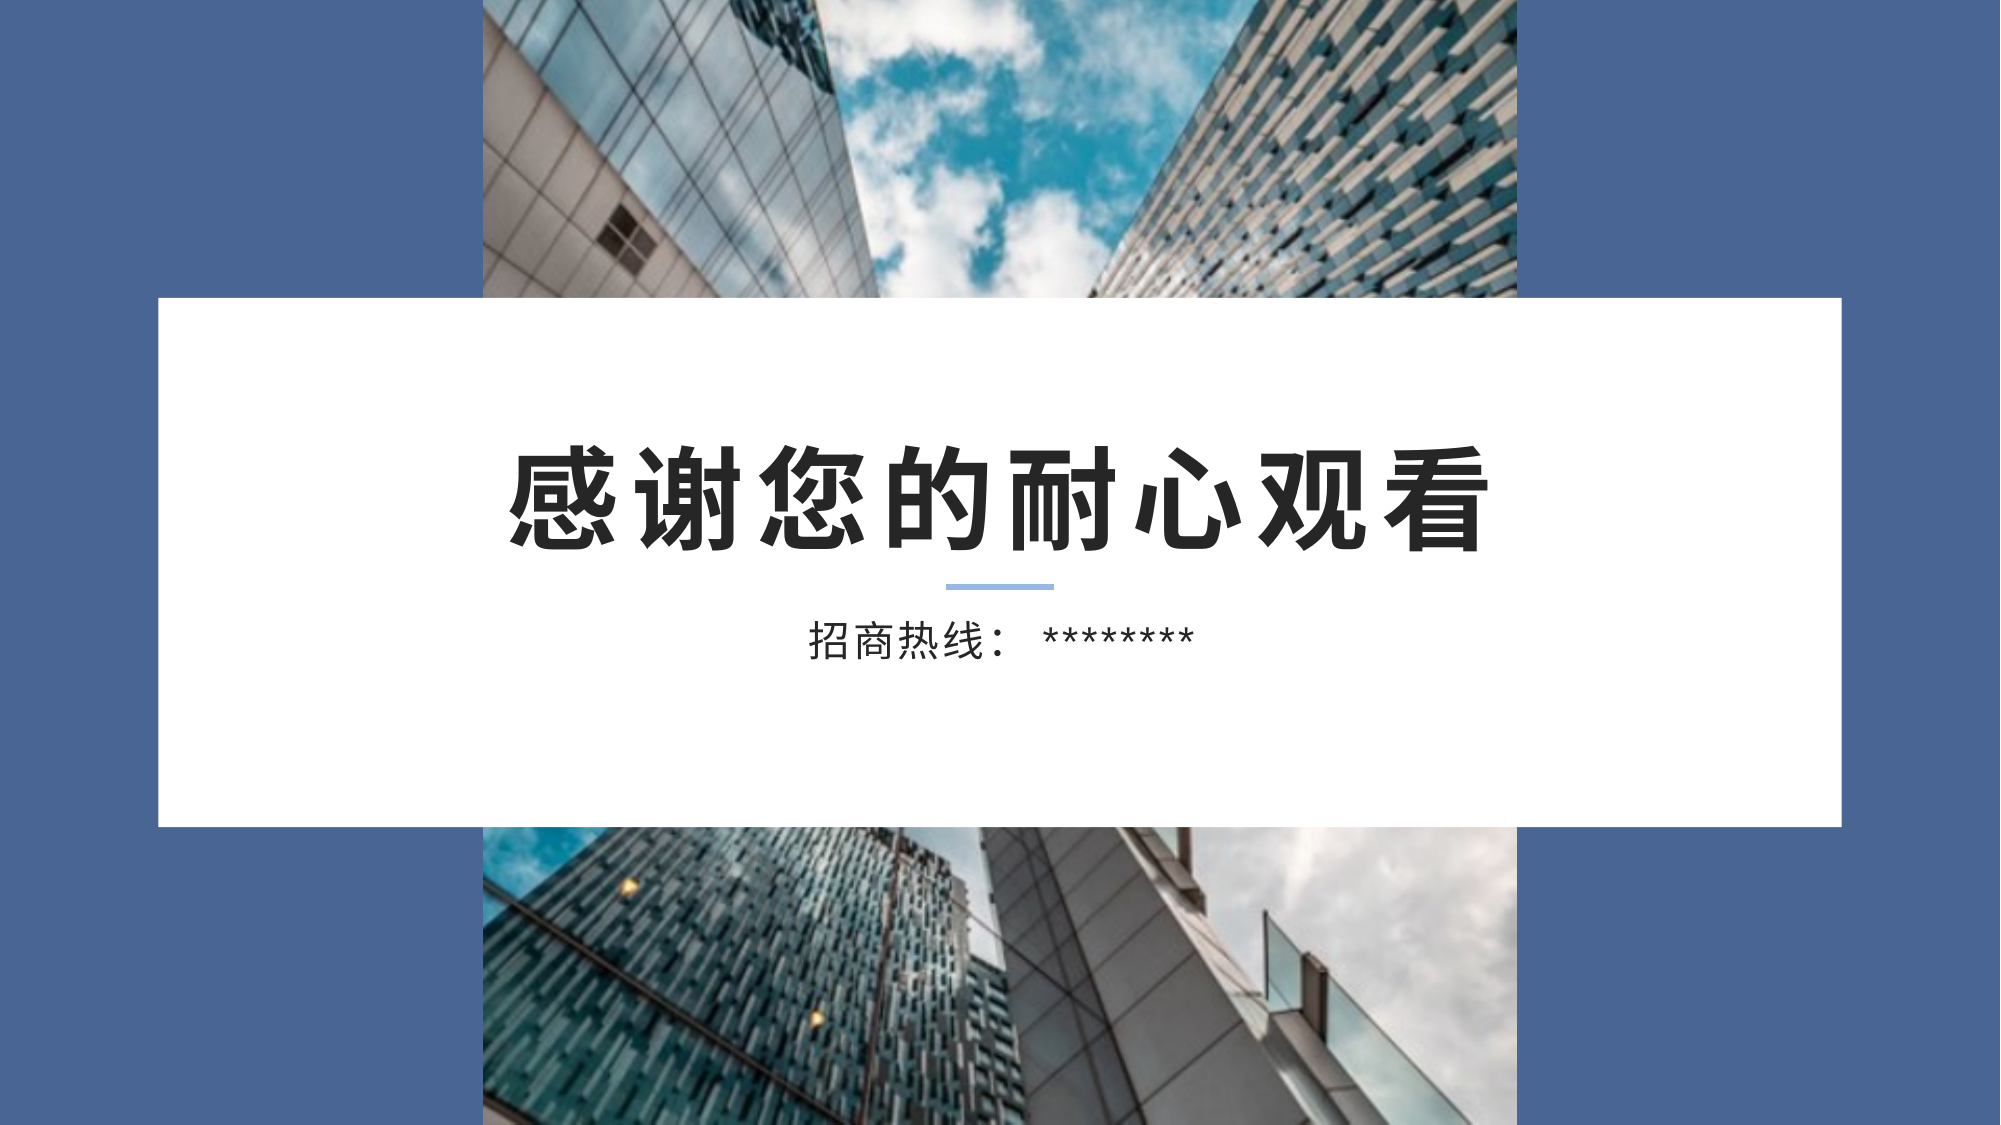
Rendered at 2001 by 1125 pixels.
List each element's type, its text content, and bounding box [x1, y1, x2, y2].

picture [483, 0, 1517, 297]
picture [483, 828, 1517, 1125]
list 招商热线：******** [394, 600, 1606, 735]
title 感谢您的耐心观看 [394, 399, 1606, 573]
